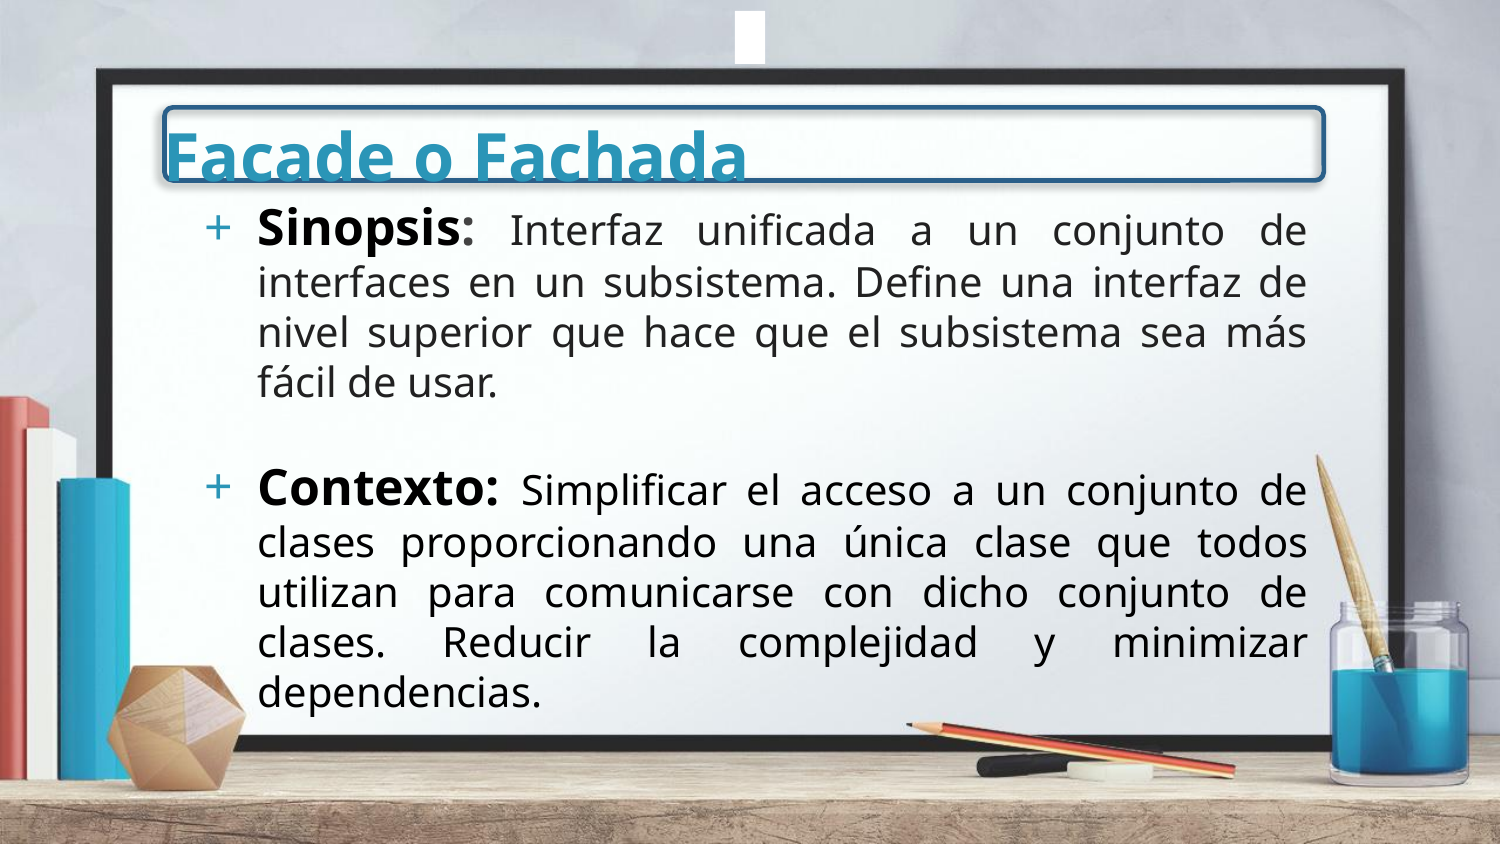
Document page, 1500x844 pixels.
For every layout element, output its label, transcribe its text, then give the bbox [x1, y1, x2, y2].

text_box [734, 10, 766, 64]
list Sinopsis: Interfaz unificada a un conjunto de interfaces en un subsistema. Define una interfaz de nivel superior que hace que el subsistema sea más fácil de usar. Contexto: Simplificar el acceso a un conjunto de clases proporcionando una única clase que todos utilizan para comunicarse con dicho conjunto de clases. Reducir la complejidad y minimizar dependencias. [172, 185, 1324, 680]
text_box [167, 105, 1326, 183]
text_box Facade o Fachada [148, 107, 765, 203]
picture [0, 0, 1500, 844]
